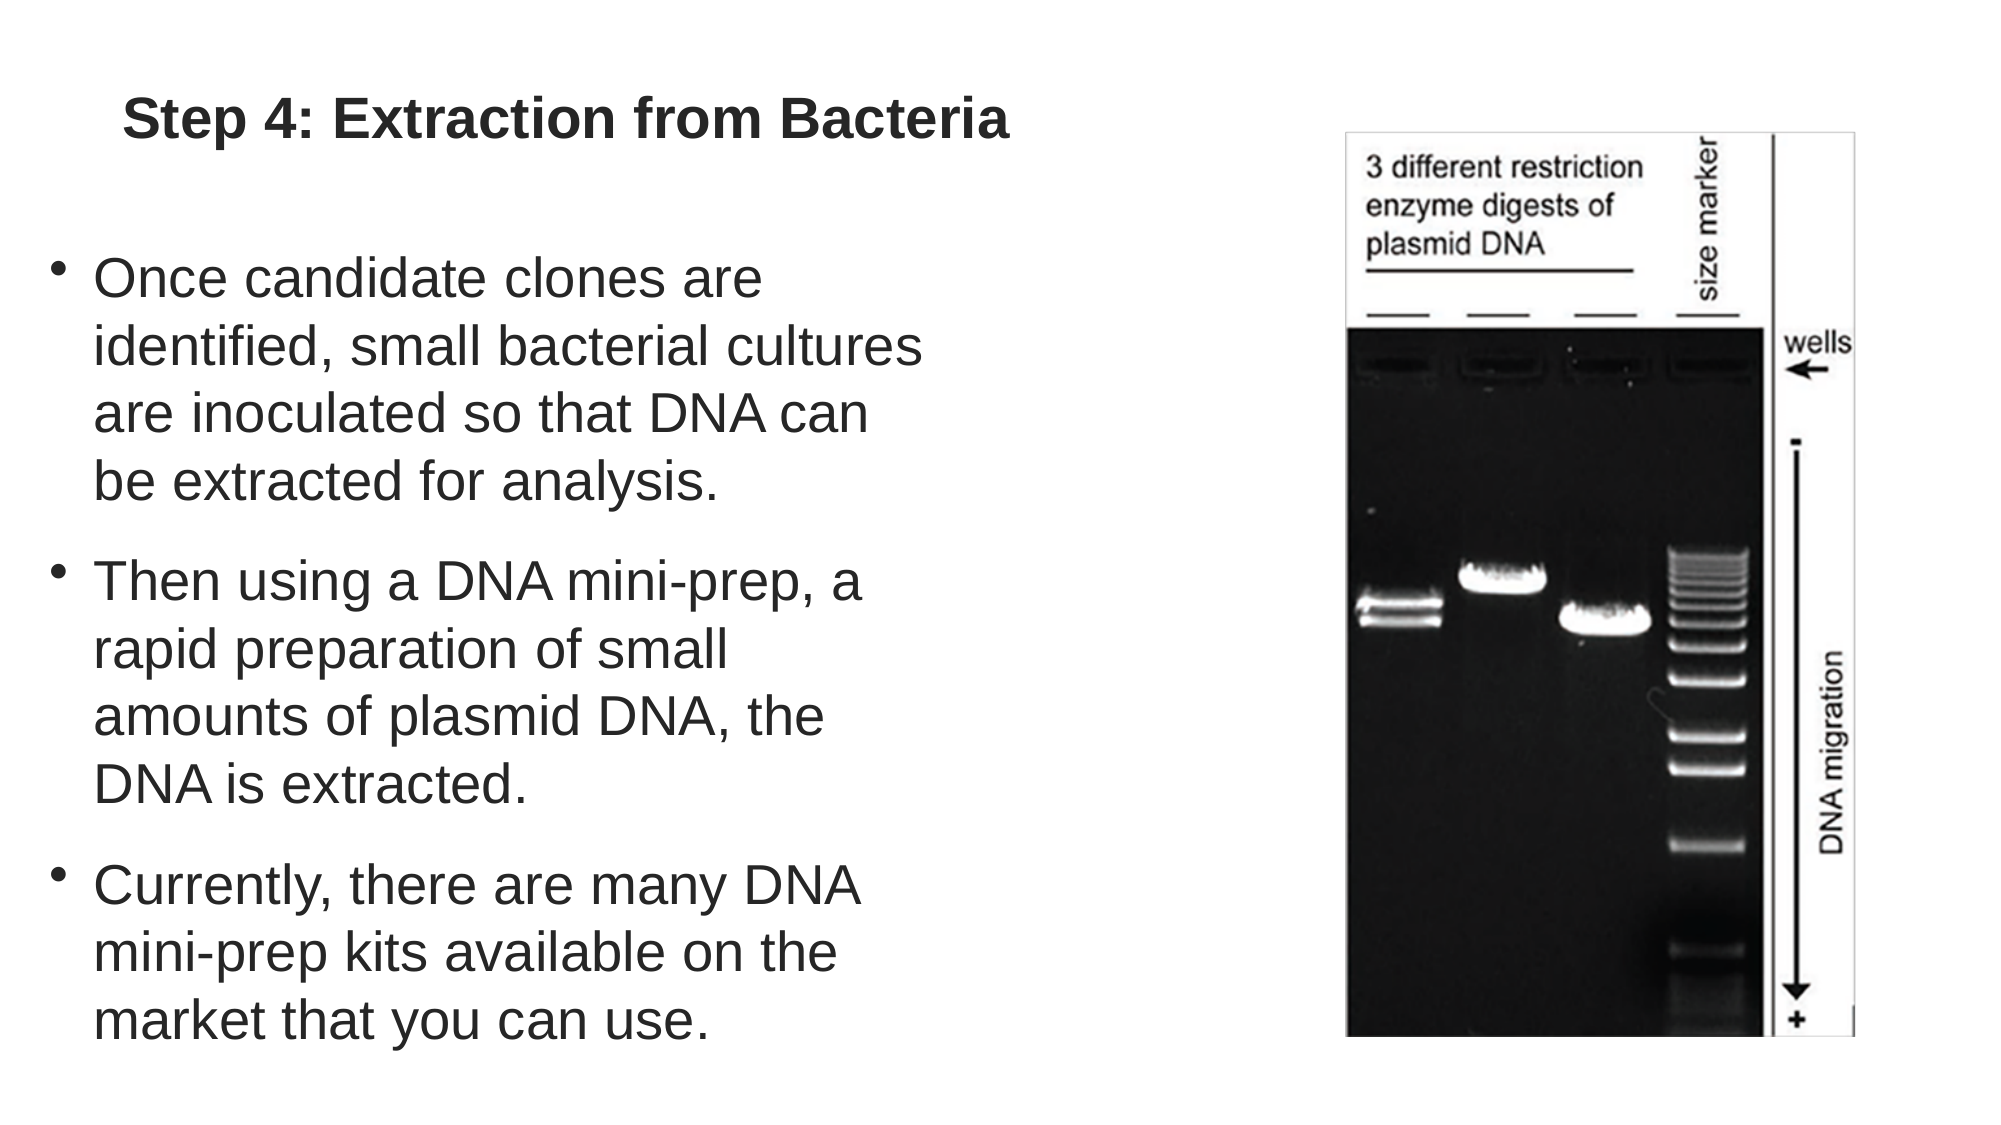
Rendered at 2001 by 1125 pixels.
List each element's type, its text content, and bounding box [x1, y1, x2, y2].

picture [600, 127, 2000, 1037]
text_box Step 4: Extraction from Bacteria [114, 72, 1019, 158]
text_box Once candidate clones are identified, small bacterial cultures are inoculated so that DNA can be extracted for analysis. Then using a DNA mini-prep, a rapid preparation of small amounts of plasmid DNA, the DNA is extracted. Currently, there are many DNA mini-prep kits available on the market that you can use. [41, 130, 948, 1058]
